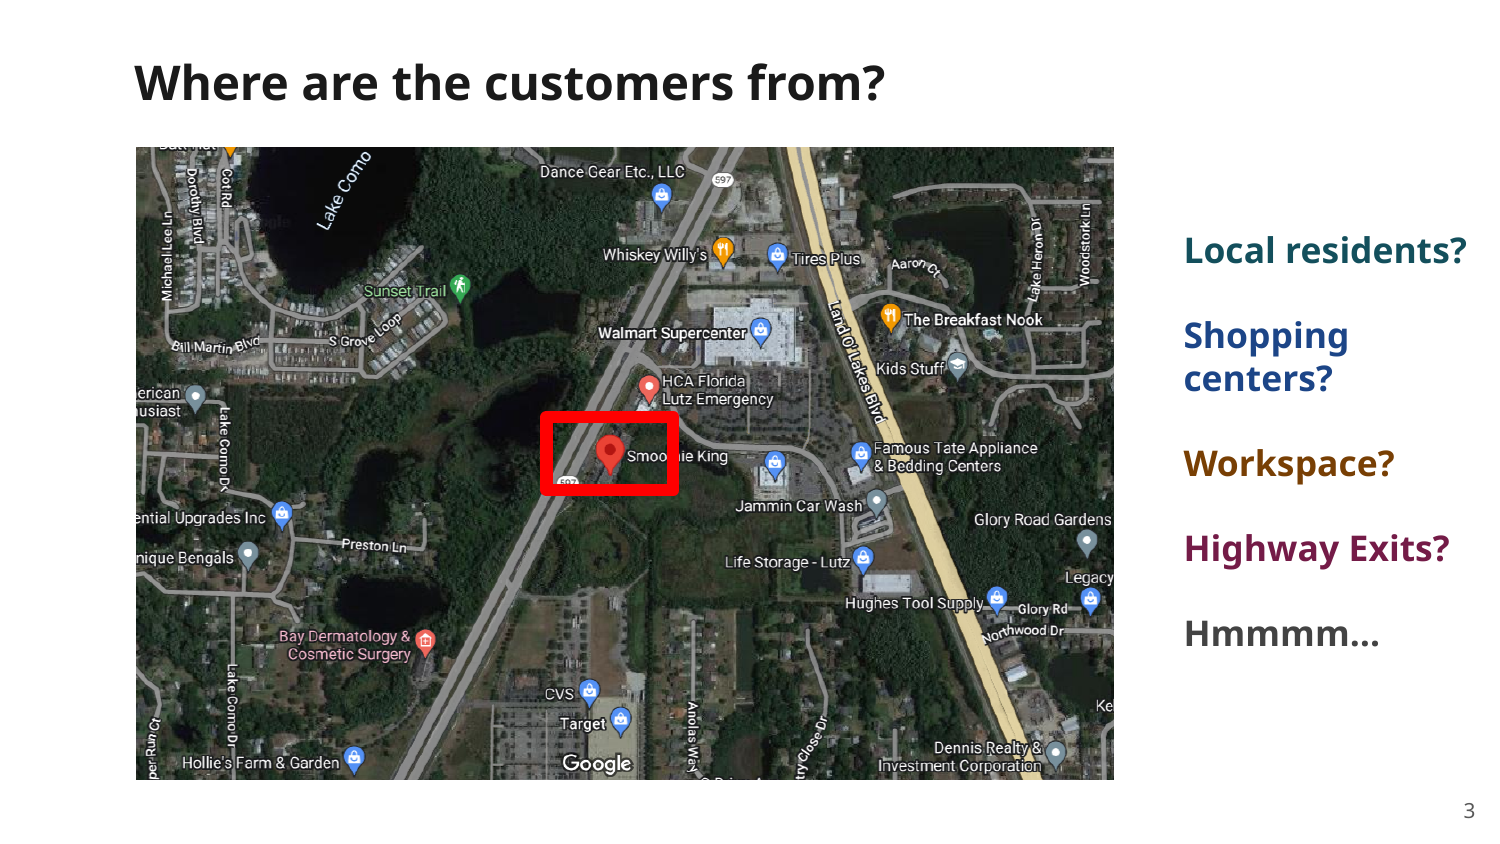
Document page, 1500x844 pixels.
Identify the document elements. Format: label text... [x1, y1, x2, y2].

slide_number ‹#› [1400, 779, 1491, 844]
title Where are the customers from? [119, 37, 1381, 126]
text_box Local residents? Shopping centers? Workspace? Highway Exits? Hmmmm… [1168, 213, 1491, 669]
picture [136, 147, 1114, 781]
